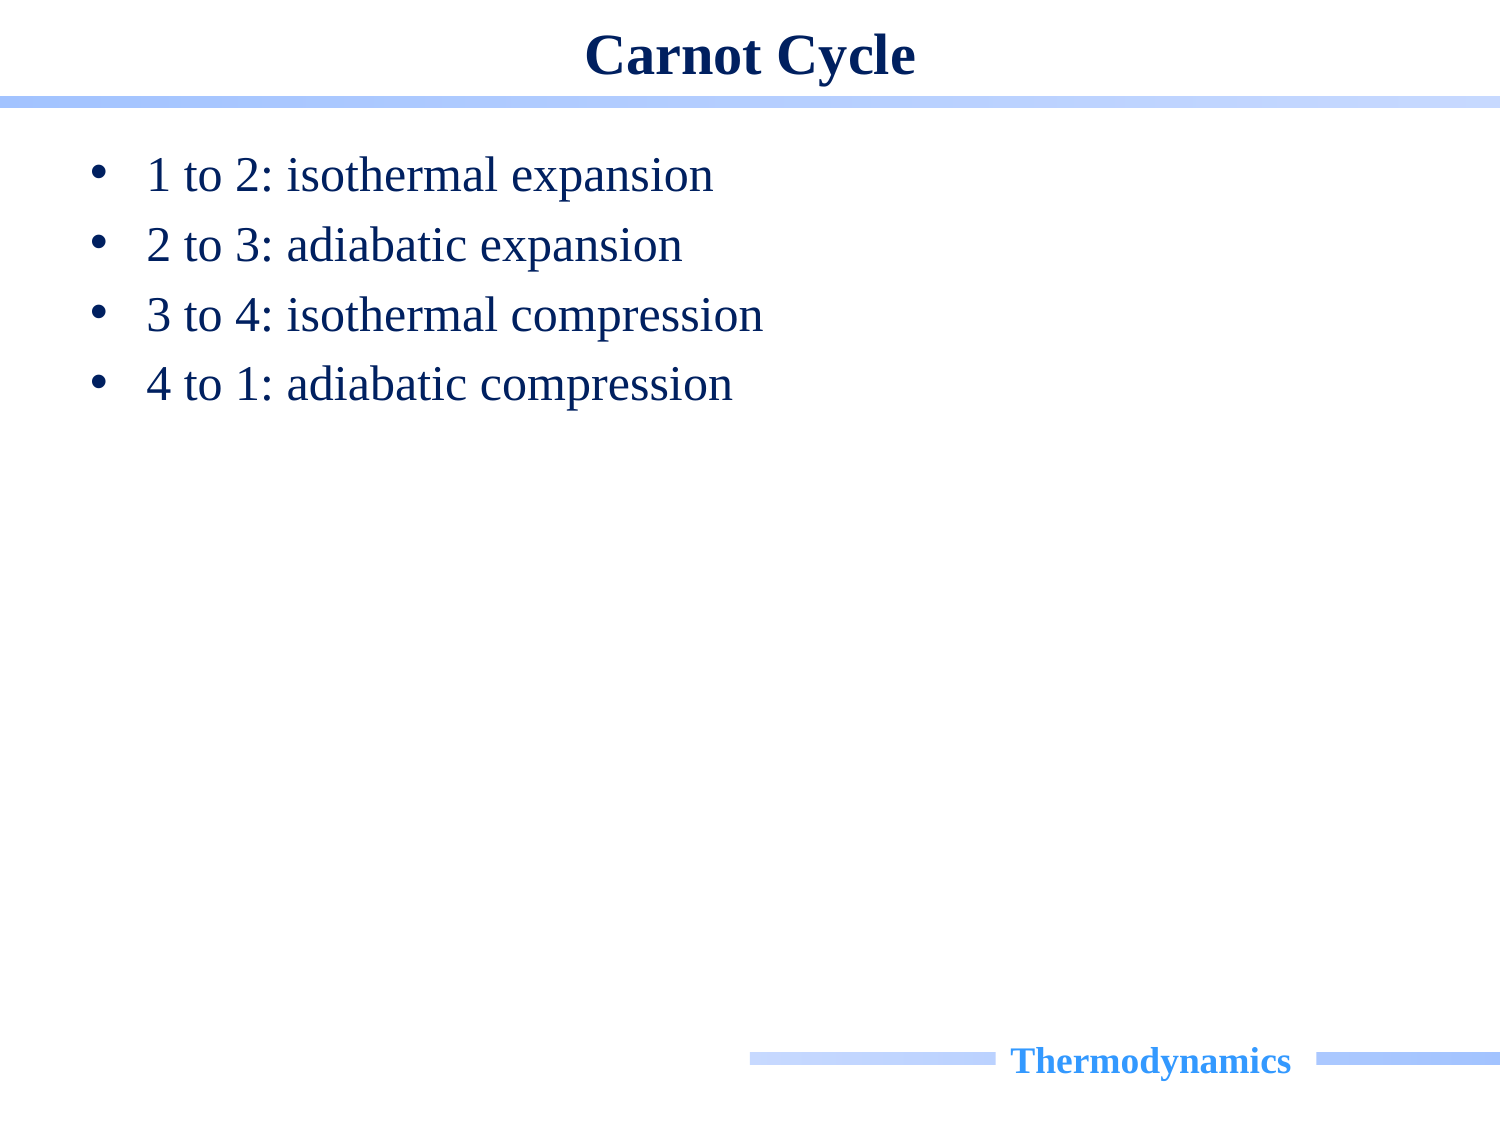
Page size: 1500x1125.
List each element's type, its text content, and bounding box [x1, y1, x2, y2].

title Carnot Cycle [228, 25, 1272, 77]
list 1 to 2: isothermal expansion 2 to 3: adiabatic expansion 3 to 4: isothermal compression 4 to 1: adiabatic compression [75, 133, 1425, 997]
